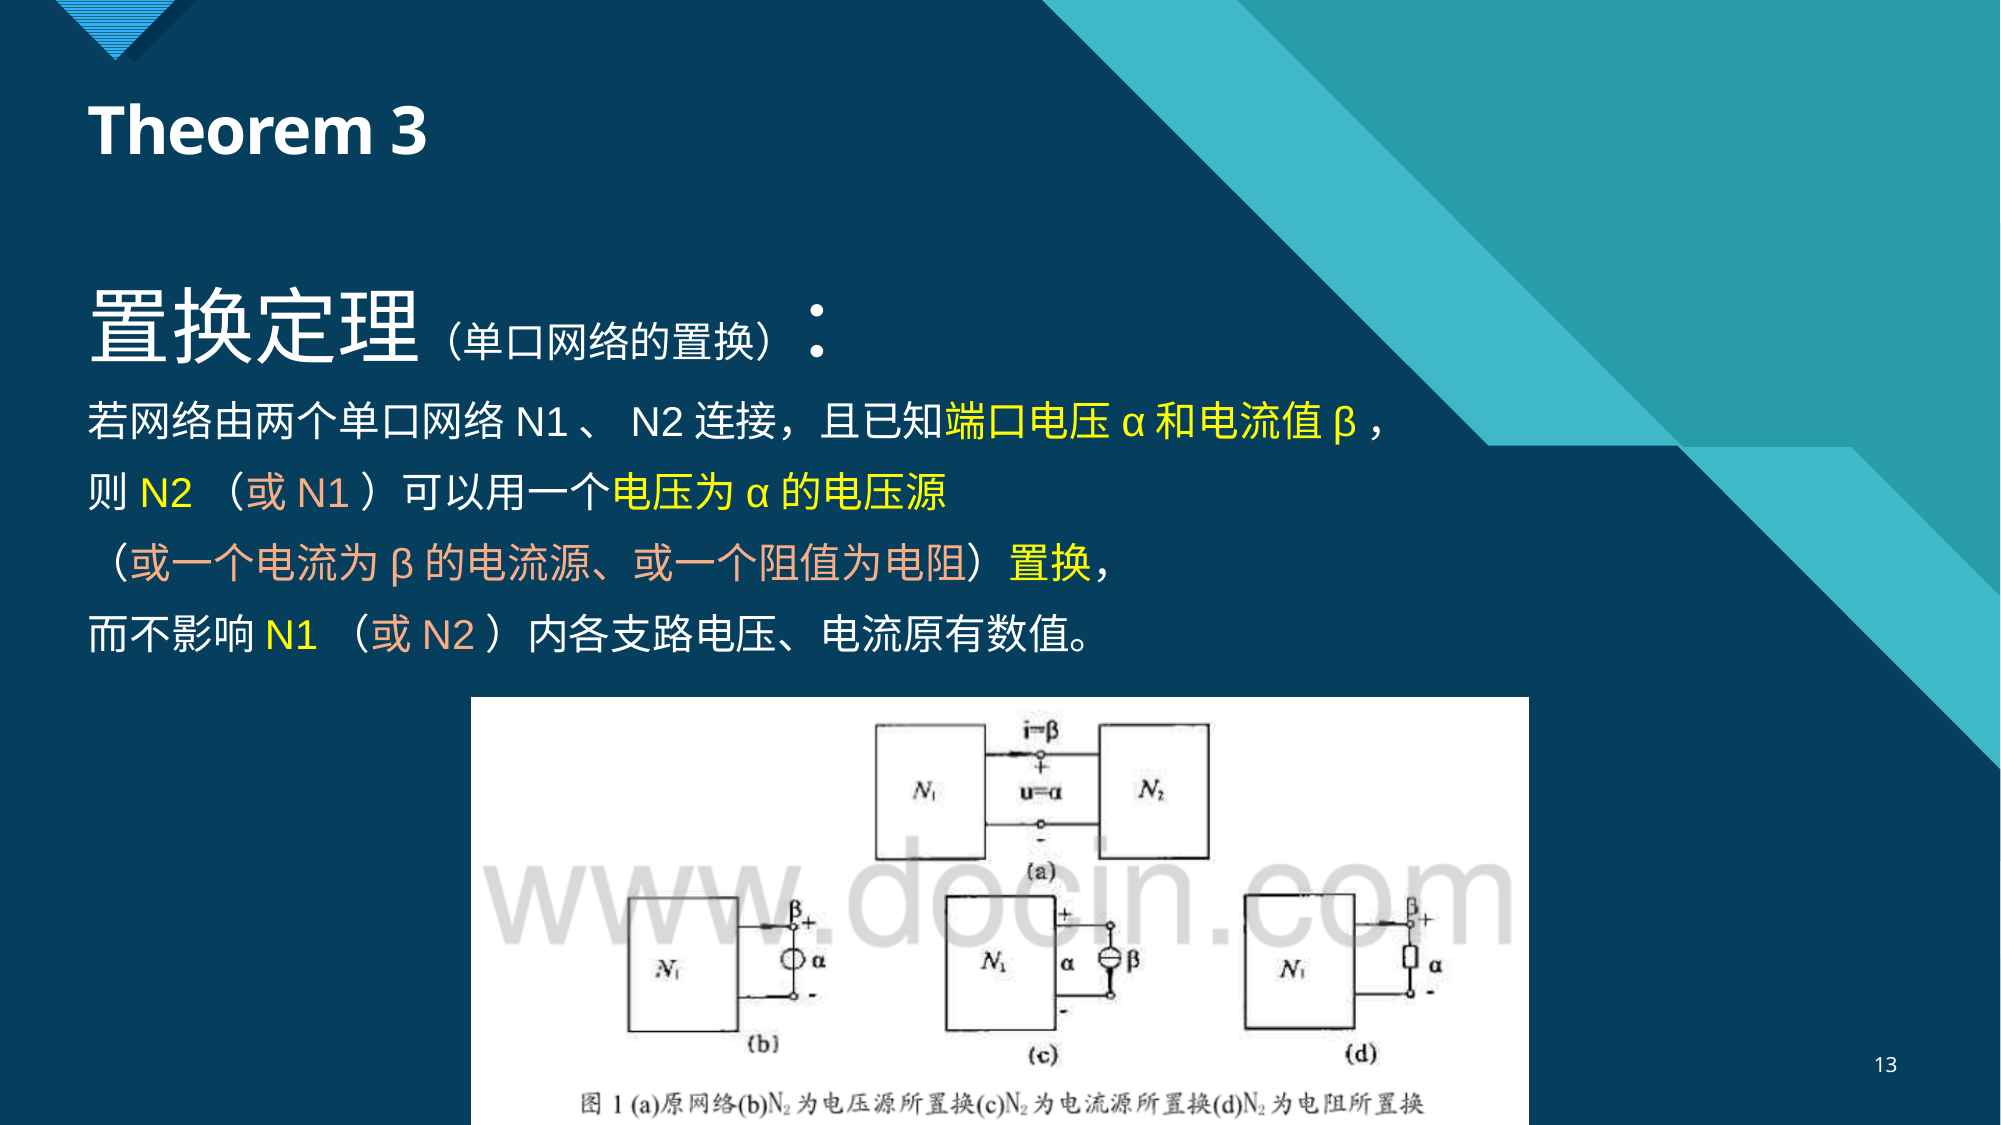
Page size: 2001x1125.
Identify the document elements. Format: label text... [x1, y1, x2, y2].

picture [472, 698, 1528, 1125]
title Theorem 3 [72, 89, 1913, 177]
slide_number 13 [1845, 1035, 1913, 1096]
